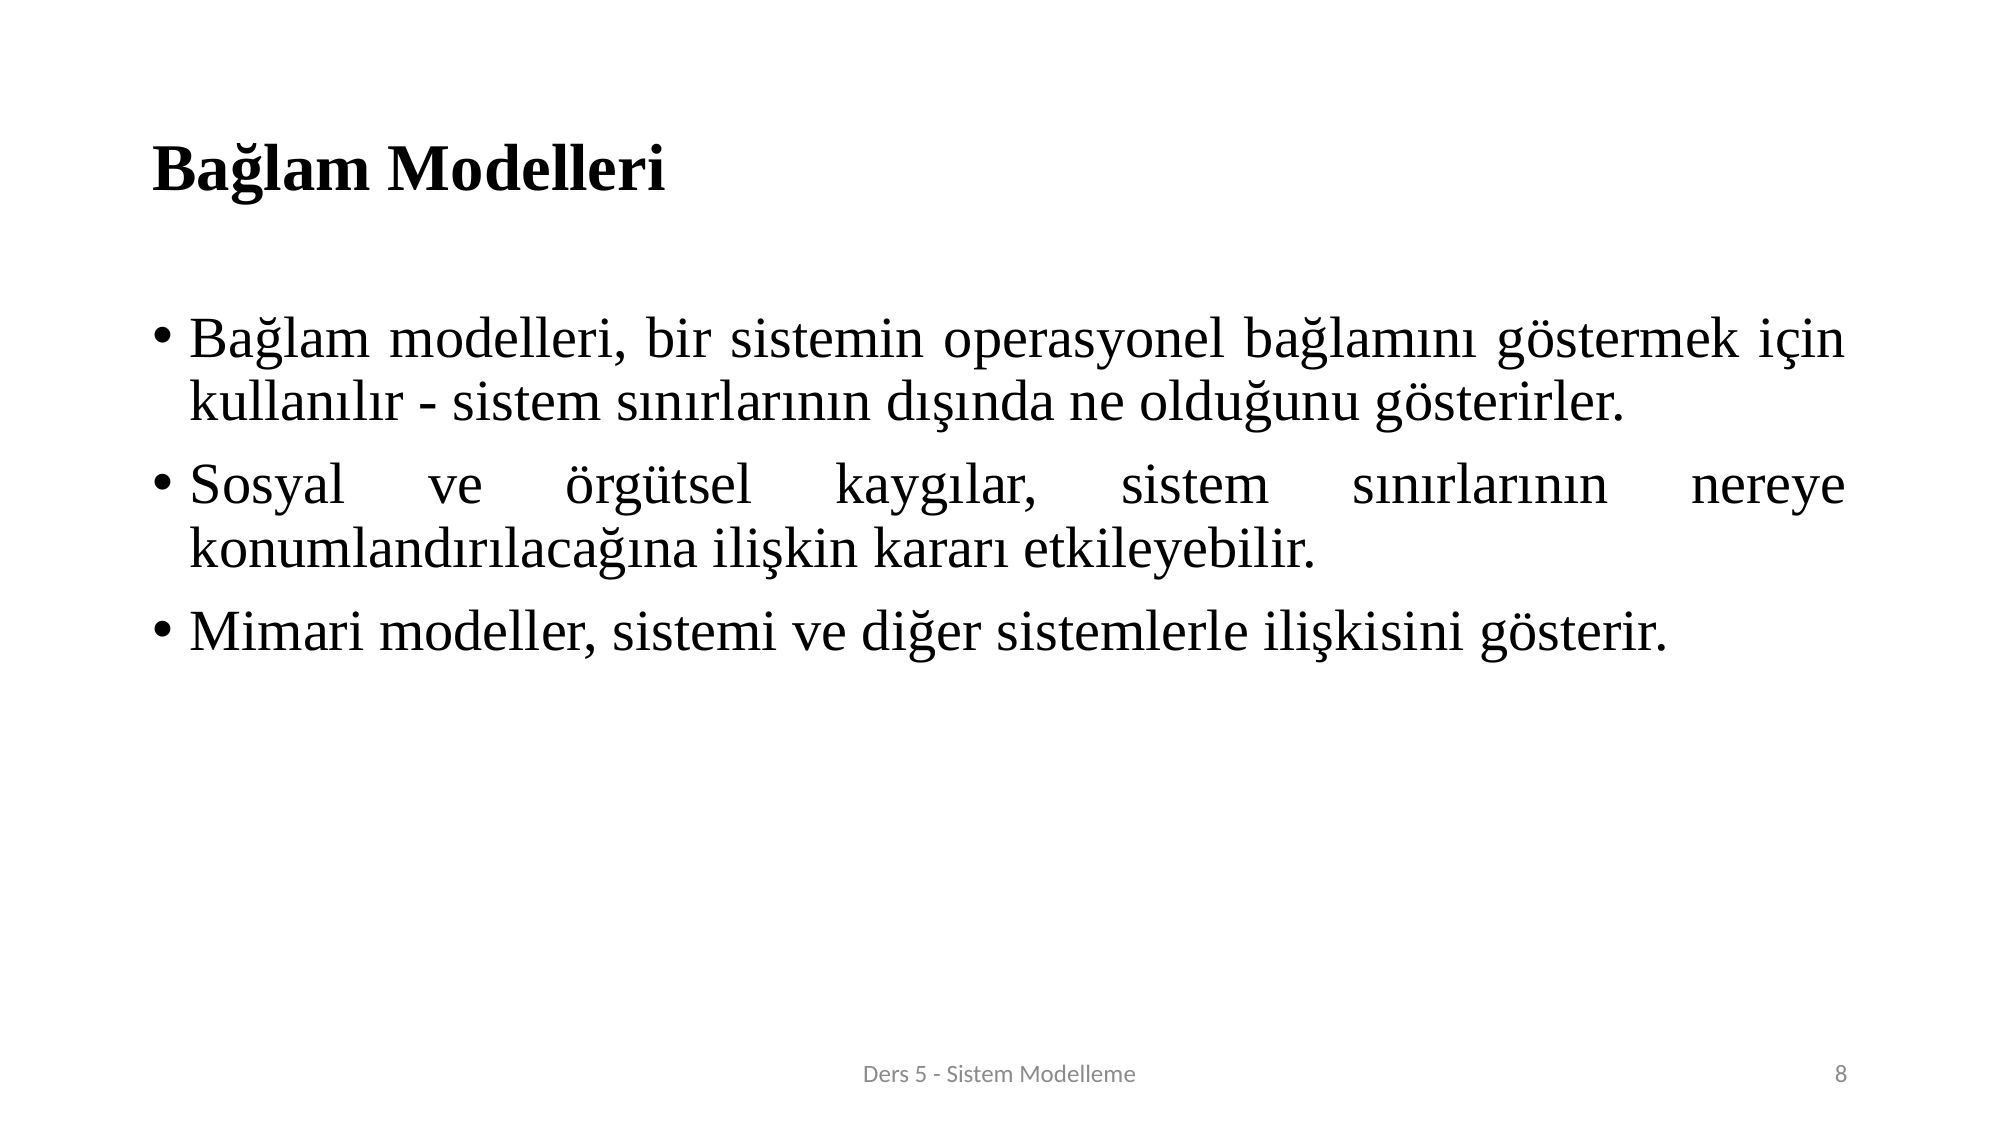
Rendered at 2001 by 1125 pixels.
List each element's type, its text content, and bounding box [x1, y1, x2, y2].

list Bağlam modelleri, bir sistemin operasyonel bağlamını göstermek için kullanılır - sistem sınırlarının dışında ne olduğunu gösterirler. Sosyal ve örgütsel kaygılar, sistem sınırlarının nereye konumlandırılacağına ilişkin kararı etkileyebilir. Mimari modeller, sistemi ve diğer sistemlerle ilişkisini gösterir. [137, 299, 1863, 1014]
footer Ders 5 - Sistem Modelleme [662, 1042, 1338, 1103]
title Bağlam Modelleri [137, 59, 1863, 278]
slide_number 8 [1412, 1042, 1863, 1103]
